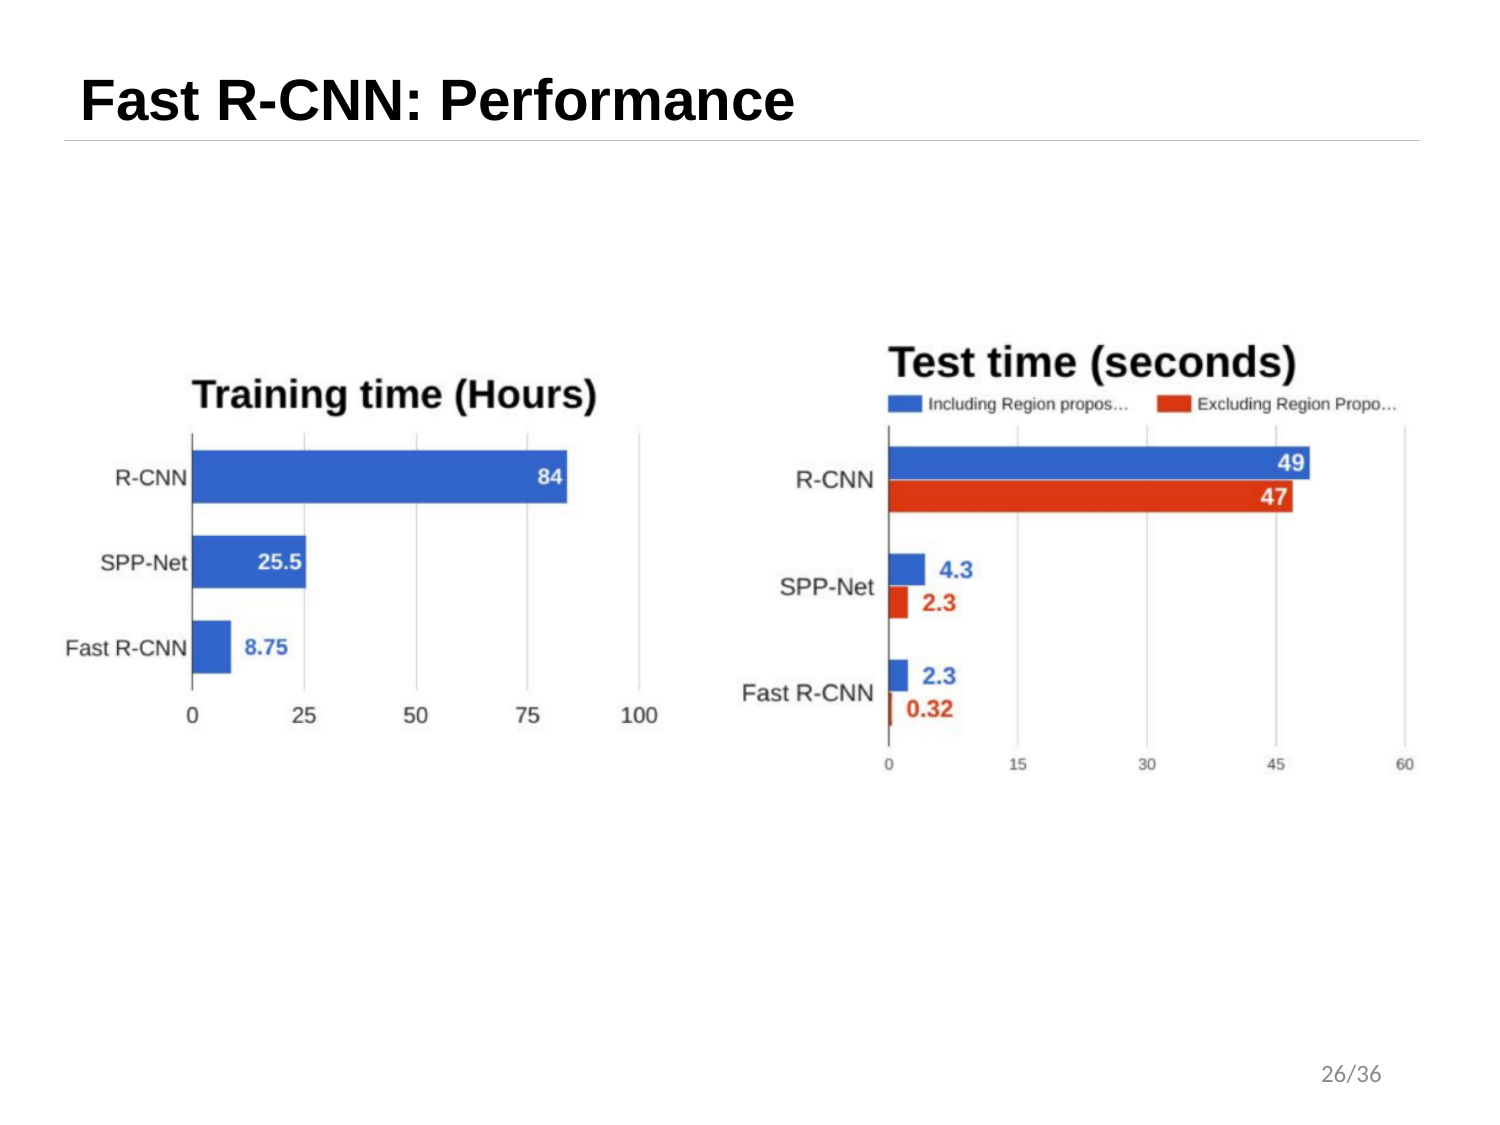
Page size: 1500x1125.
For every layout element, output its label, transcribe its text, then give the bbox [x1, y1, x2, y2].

slide_number 26 [1059, 1042, 1397, 1103]
text_box Fast R-CNN: Performance [65, 54, 812, 140]
picture [37, 286, 1448, 804]
